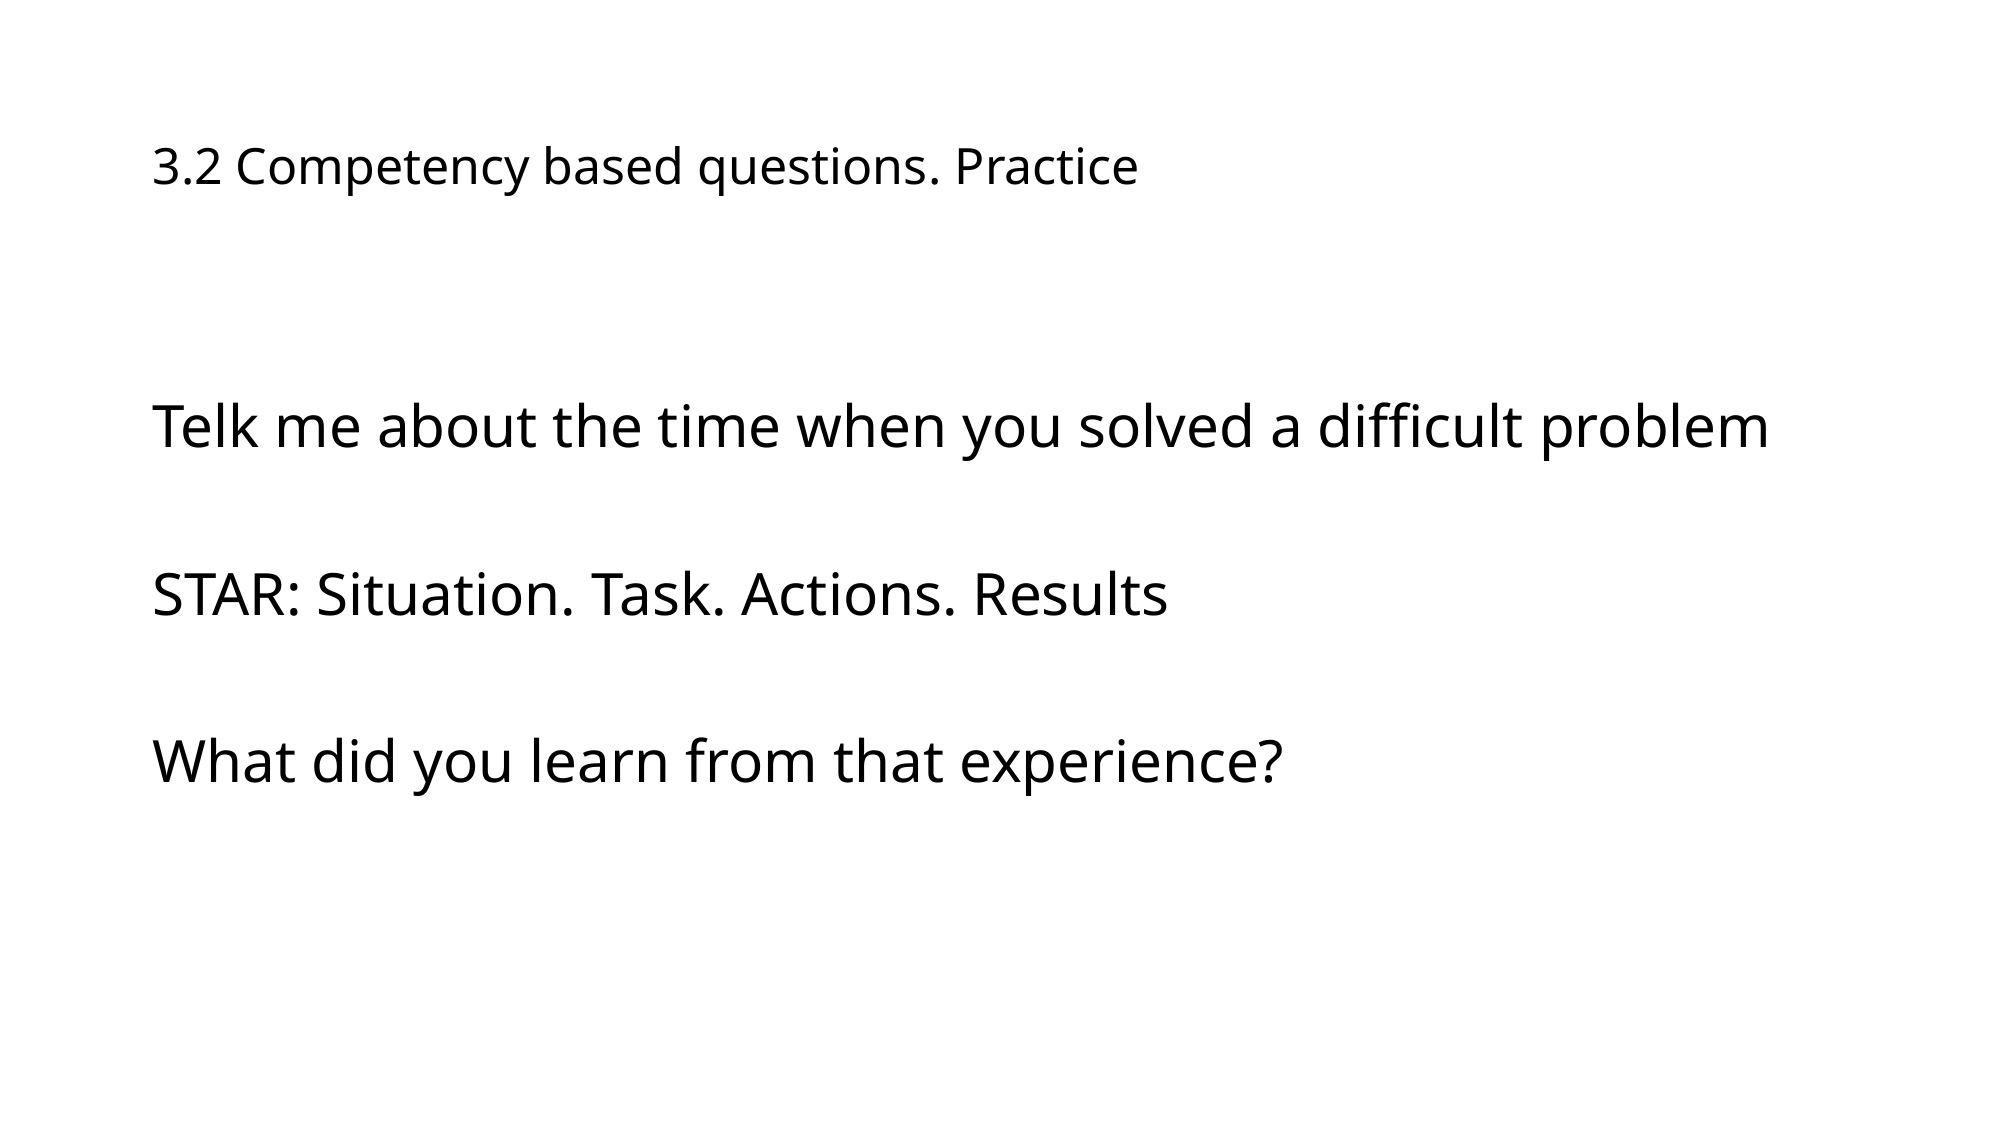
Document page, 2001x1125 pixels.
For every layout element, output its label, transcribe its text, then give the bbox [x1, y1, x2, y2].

list Telk me about the time when you solved a difficult problem STAR: Situation. Task. Actions. Results What did you learn from that experience? [137, 299, 1863, 1014]
title 3.2 Competency based questions. Practice [137, 59, 1863, 278]
